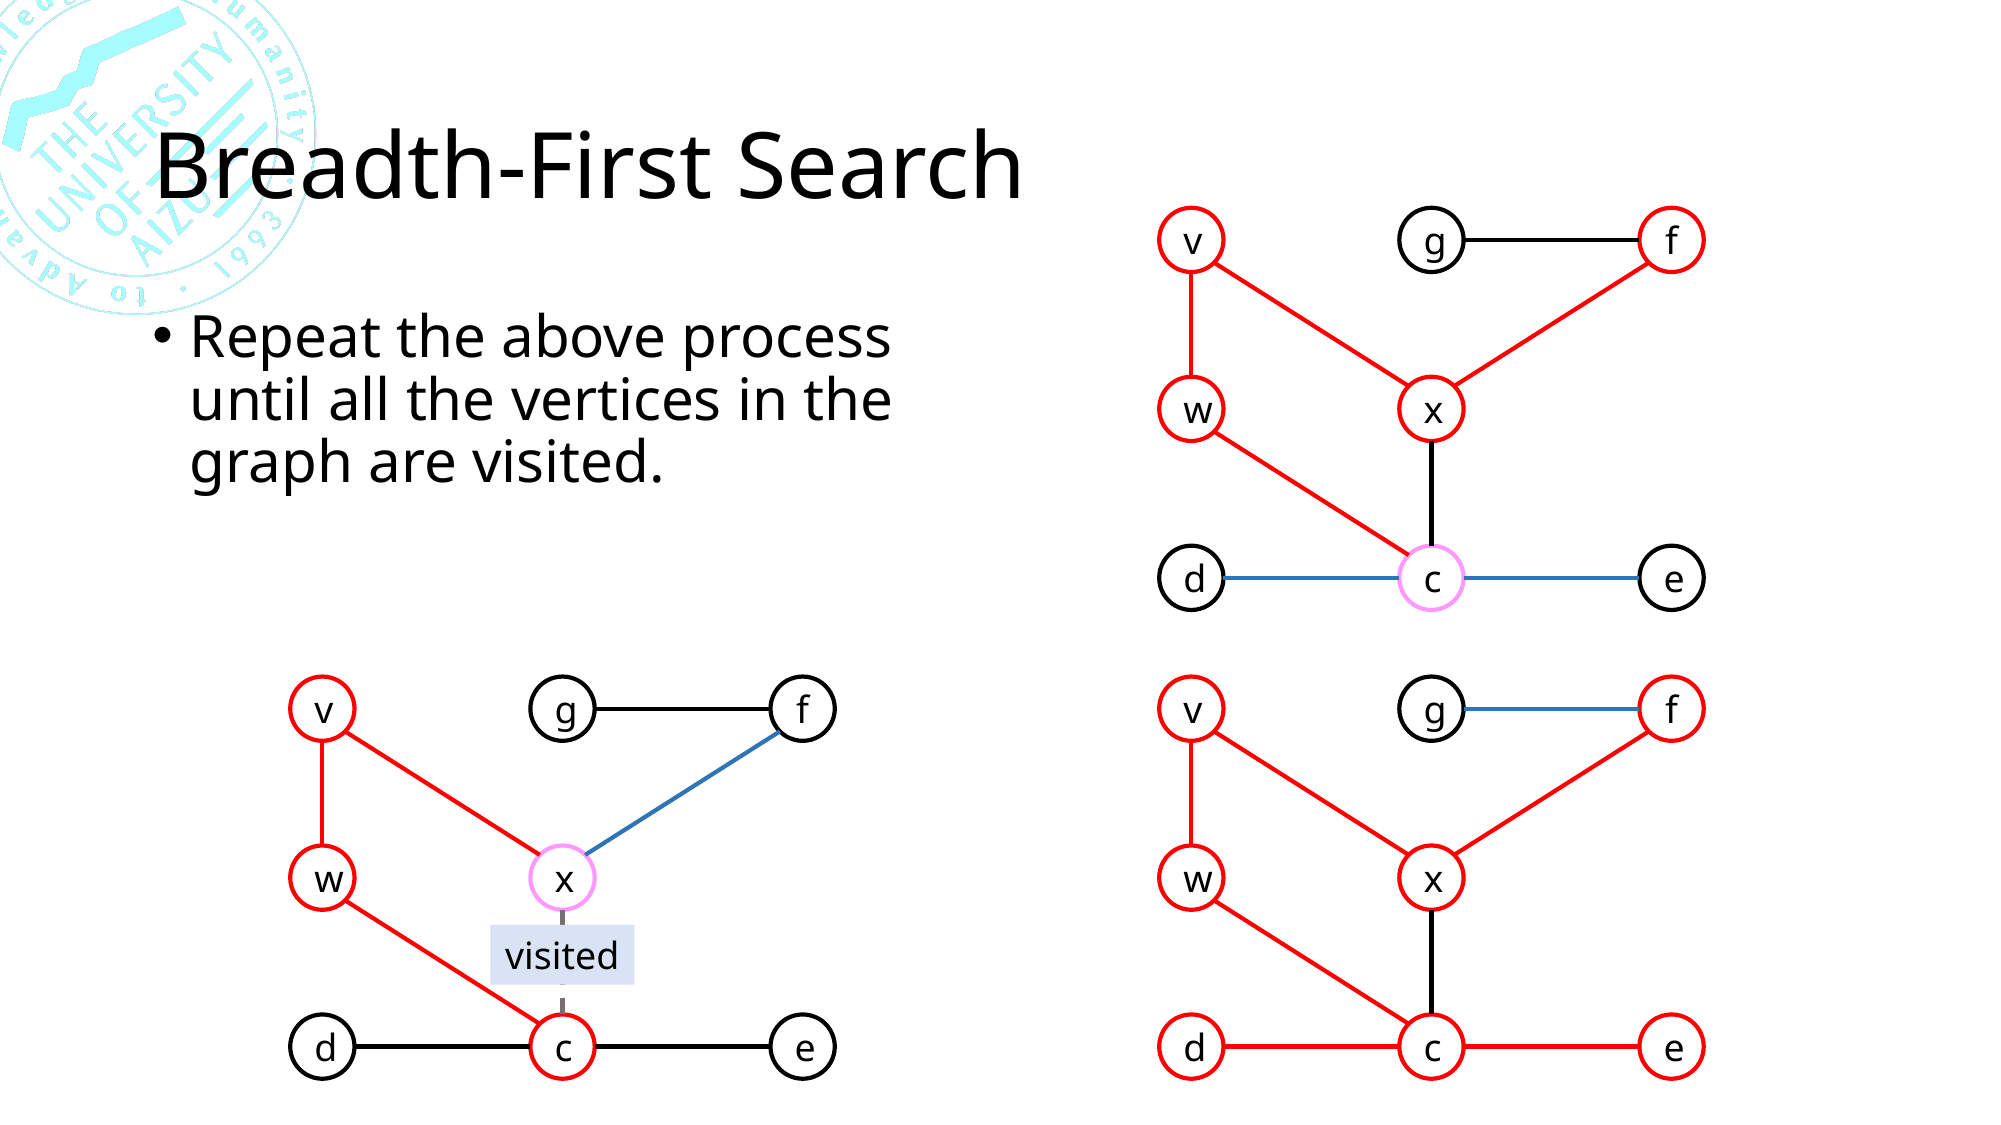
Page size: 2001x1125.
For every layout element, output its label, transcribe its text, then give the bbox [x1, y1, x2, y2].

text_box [290, 676, 835, 1079]
list Repeat the above process until all the vertices in the graph are visited. [137, 299, 988, 654]
title Breadth-First Search [137, 59, 1863, 278]
picture [0, 0, 342, 342]
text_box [1159, 207, 1704, 610]
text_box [1159, 676, 1704, 1079]
